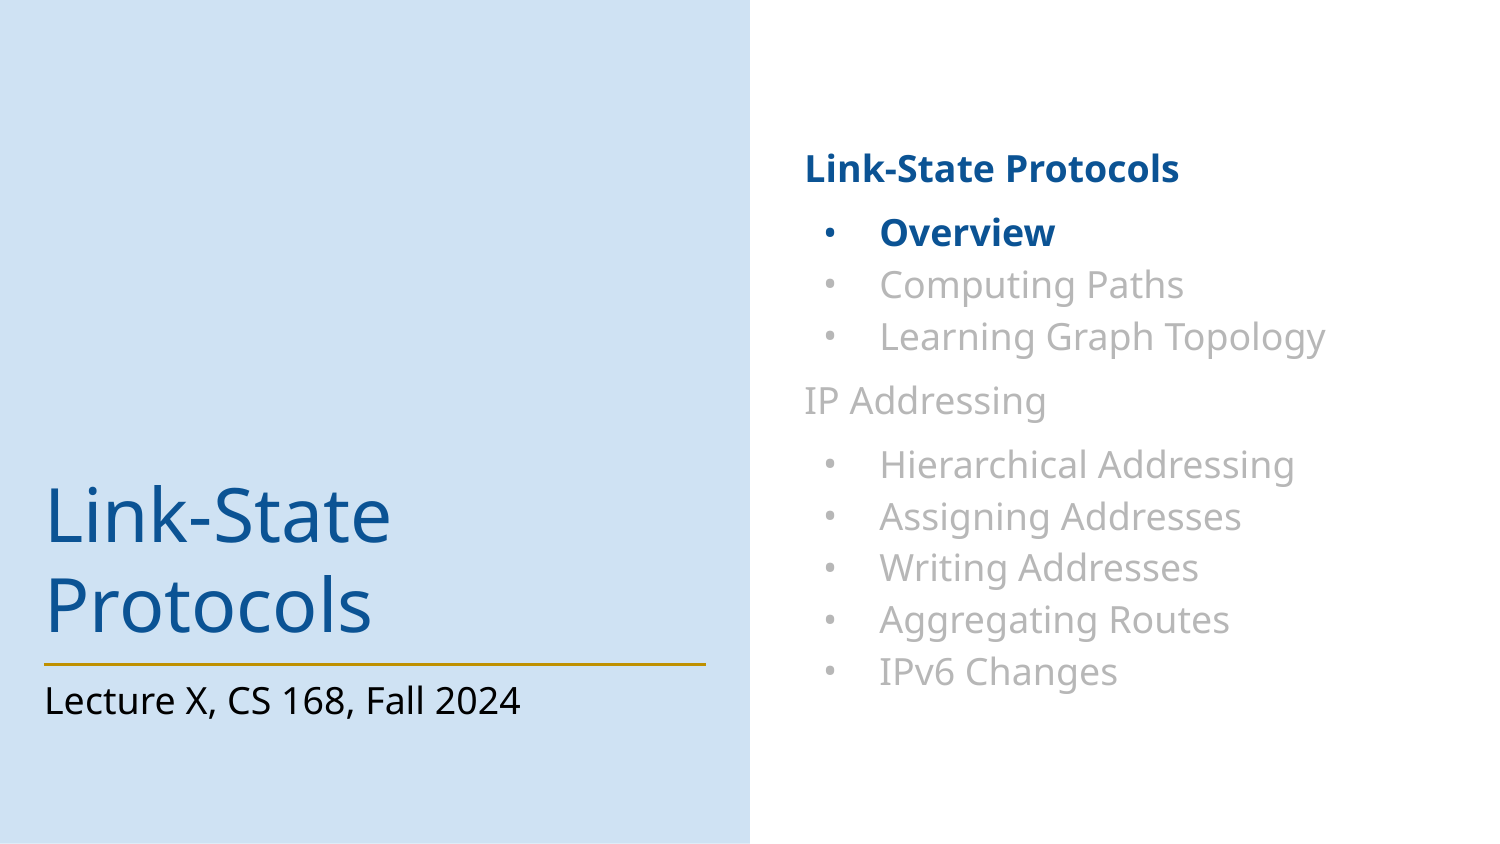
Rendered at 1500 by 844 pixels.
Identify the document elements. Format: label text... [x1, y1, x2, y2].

list Link-State Protocols Overview Computing Paths Learning Graph Topology IP Addressing Hierarchical Addressing Assigning Addresses Writing Addresses Aggregating Routes IPv6 Changes [789, 65, 1452, 765]
title Link-State Protocols [29, 328, 692, 663]
subtitle Lecture X, CS 168, Fall 2024 [29, 667, 712, 732]
